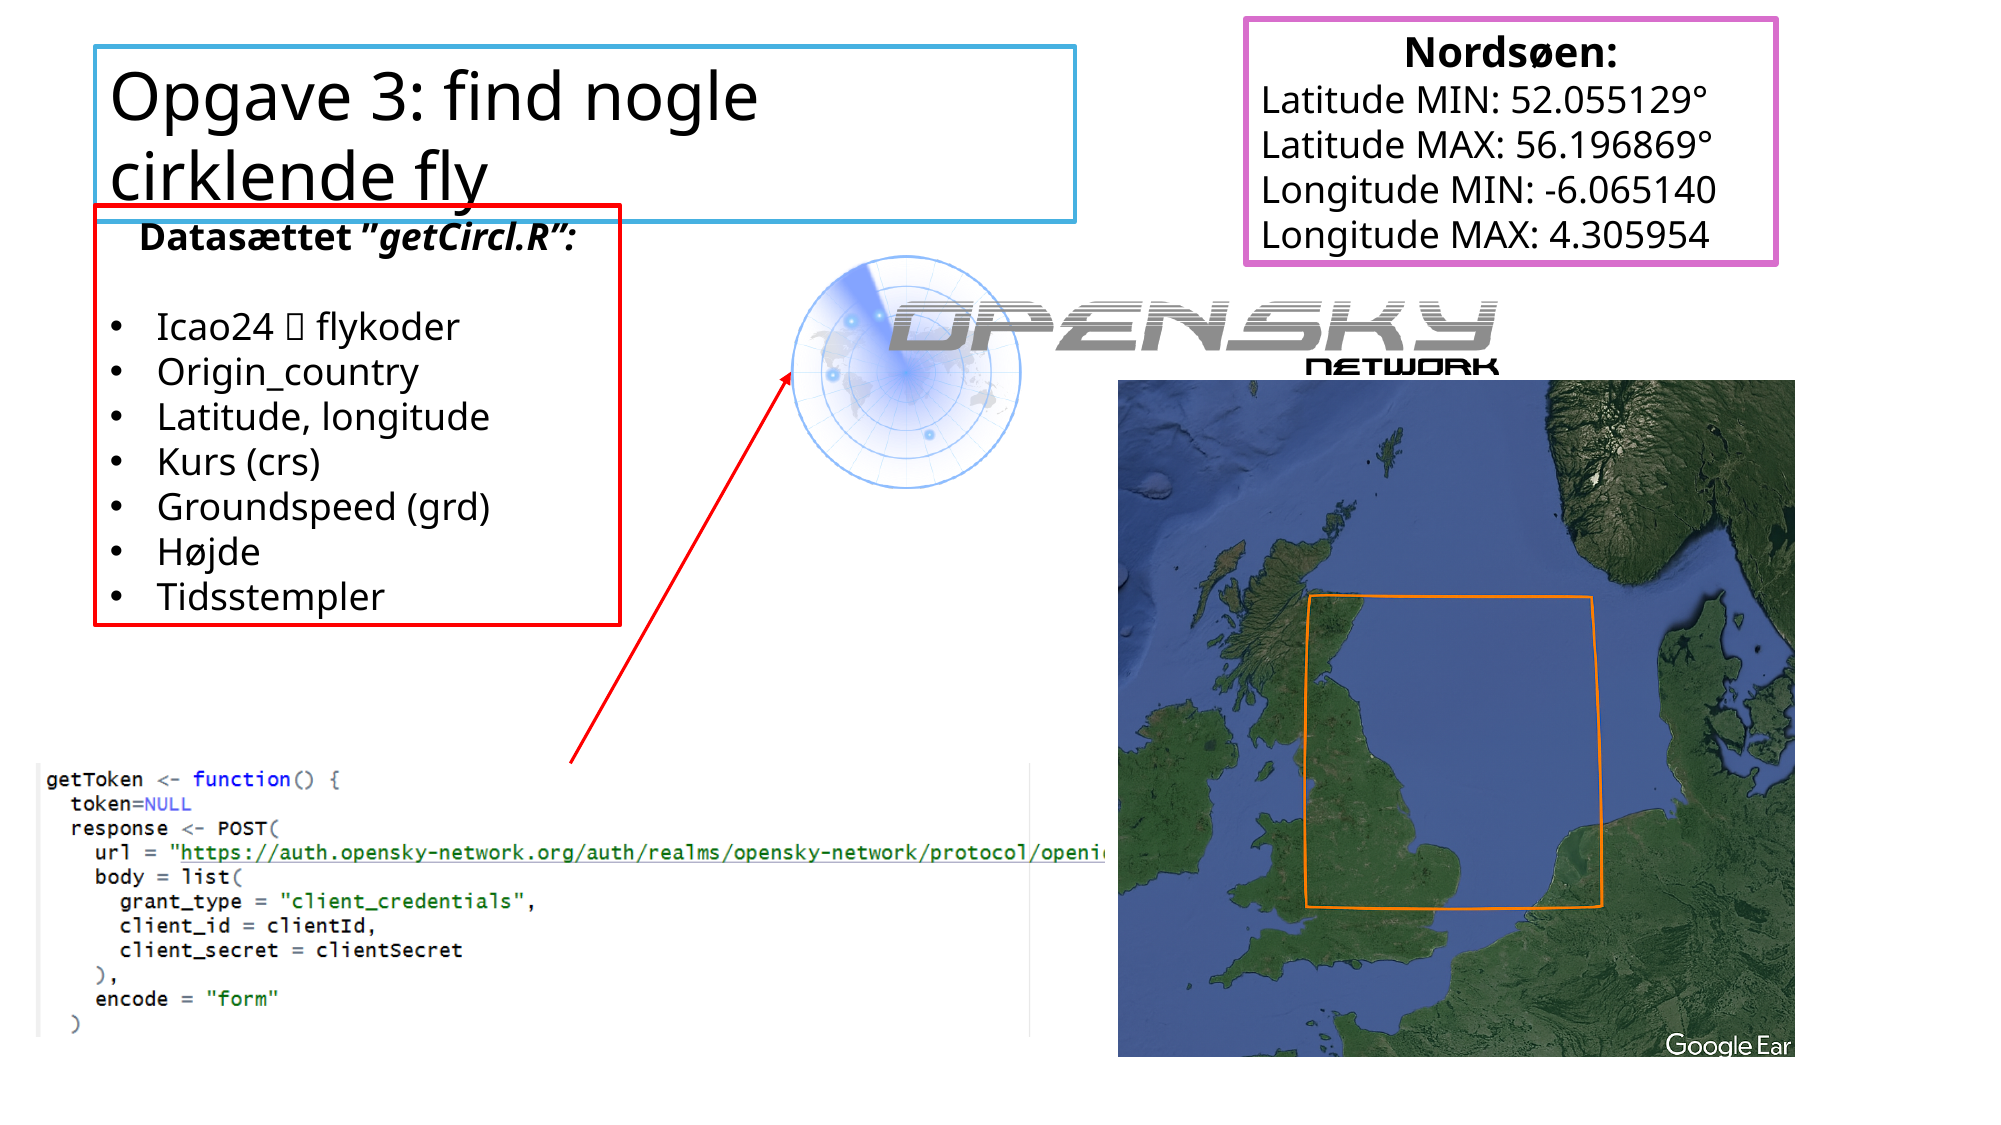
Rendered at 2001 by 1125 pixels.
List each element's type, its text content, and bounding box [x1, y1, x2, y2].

text_box Datasættet ”getCircl.R”: Icao24  flykoder Origin_country Latitude, longitude Kurs (crs) Groundspeed (grd) Højde Tidsstempler [94, 205, 620, 625]
picture [790, 254, 1795, 1057]
picture [35, 762, 1106, 1038]
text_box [569, 371, 792, 764]
text_box Nordsøen: Latitude MIN: 52.055129° Latitude MAX: 56.196869° Longitude MIN: -6.065140 Longitude MAX: 4.305954 [1245, 18, 1776, 264]
text_box Opgave 3: find nogle cirklende fly [95, 46, 1075, 222]
